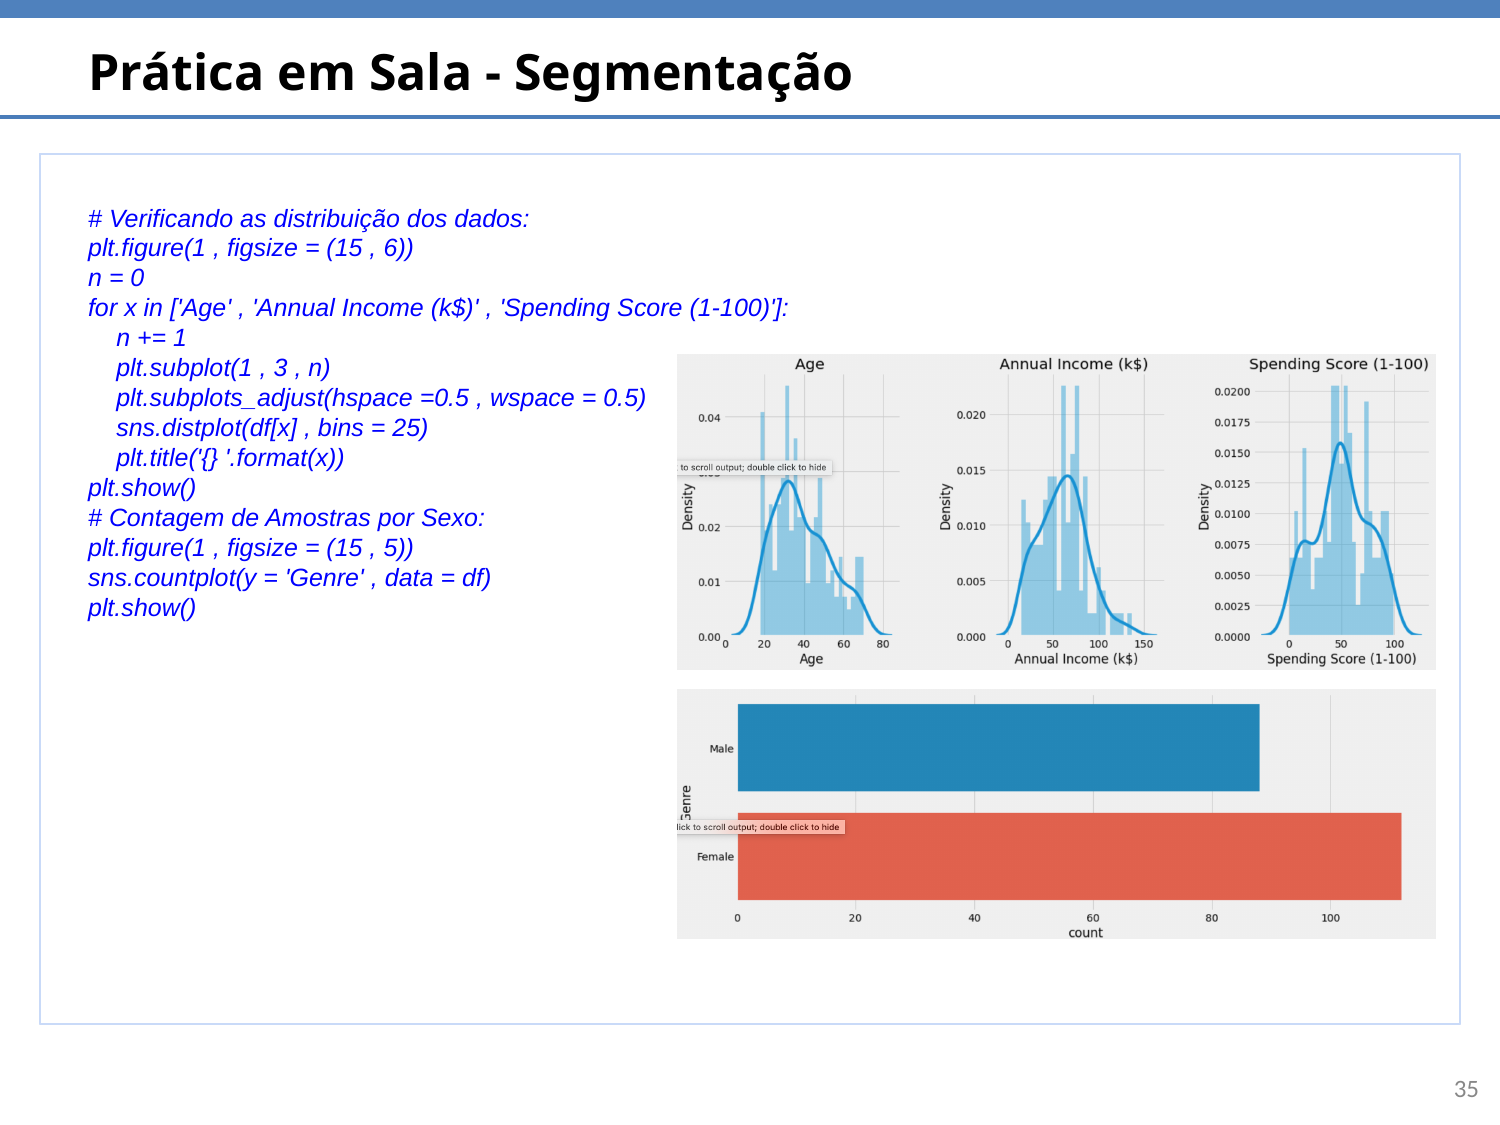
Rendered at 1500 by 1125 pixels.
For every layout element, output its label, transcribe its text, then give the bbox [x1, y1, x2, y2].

text_box # Verificando as distribuição dos dados: plt.figure(1 , figsize = (15 , 6)) n = 0 for x in ['Age' , 'Annual Income (k$)' , 'Spending Score (1-100)']: n += 1 plt.subplot(1 , 3 , n) plt.subplots_adjust(hspace =0.5 , wspace = 0.5) sns.distplot(df[x] , bins = 25) plt.title('{} '.format(x)) plt.show() # Contagem de Amostras por Sexo: plt.figure(1 , figsize = (15 , 5)) sns.countplot(y = 'Genre' , data = df) plt.show() [73, 187, 1424, 993]
picture [676, 354, 1436, 670]
text_box [39, 154, 1461, 1025]
picture [676, 689, 1436, 940]
slide_number ‹#› [1373, 1057, 1495, 1118]
title Prática em Sala - Segmentação [73, 39, 1424, 115]
